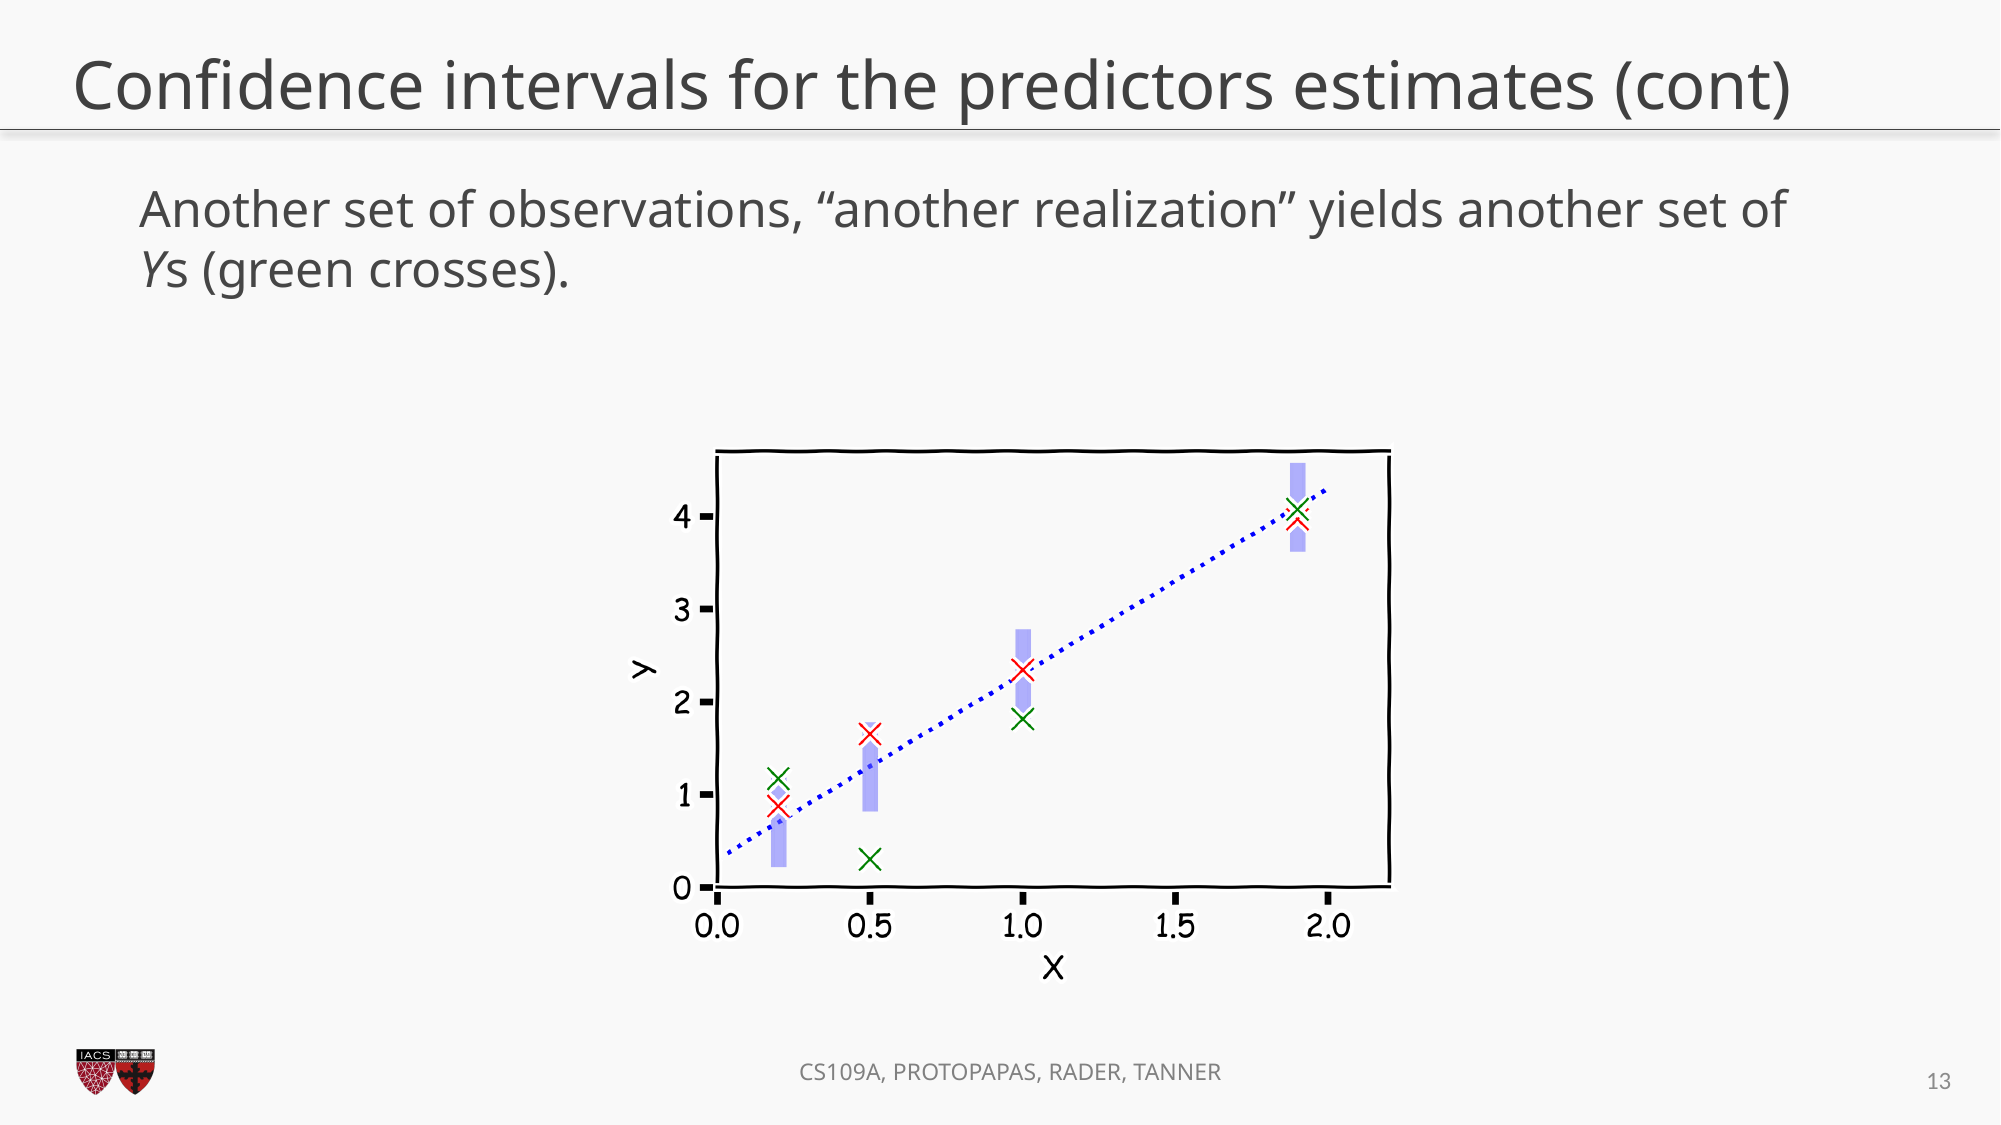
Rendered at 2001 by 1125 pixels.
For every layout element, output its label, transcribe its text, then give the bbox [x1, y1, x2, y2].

title Confidence intervals for the predictors estimates (cont) [57, 35, 1943, 162]
slide_number 12 [1500, 1050, 1967, 1110]
picture [524, 374, 1486, 1016]
picture [75, 1049, 155, 1095]
list Another set of observations, “another realization” yields another set of Ys (green crosses). [125, 169, 1820, 300]
